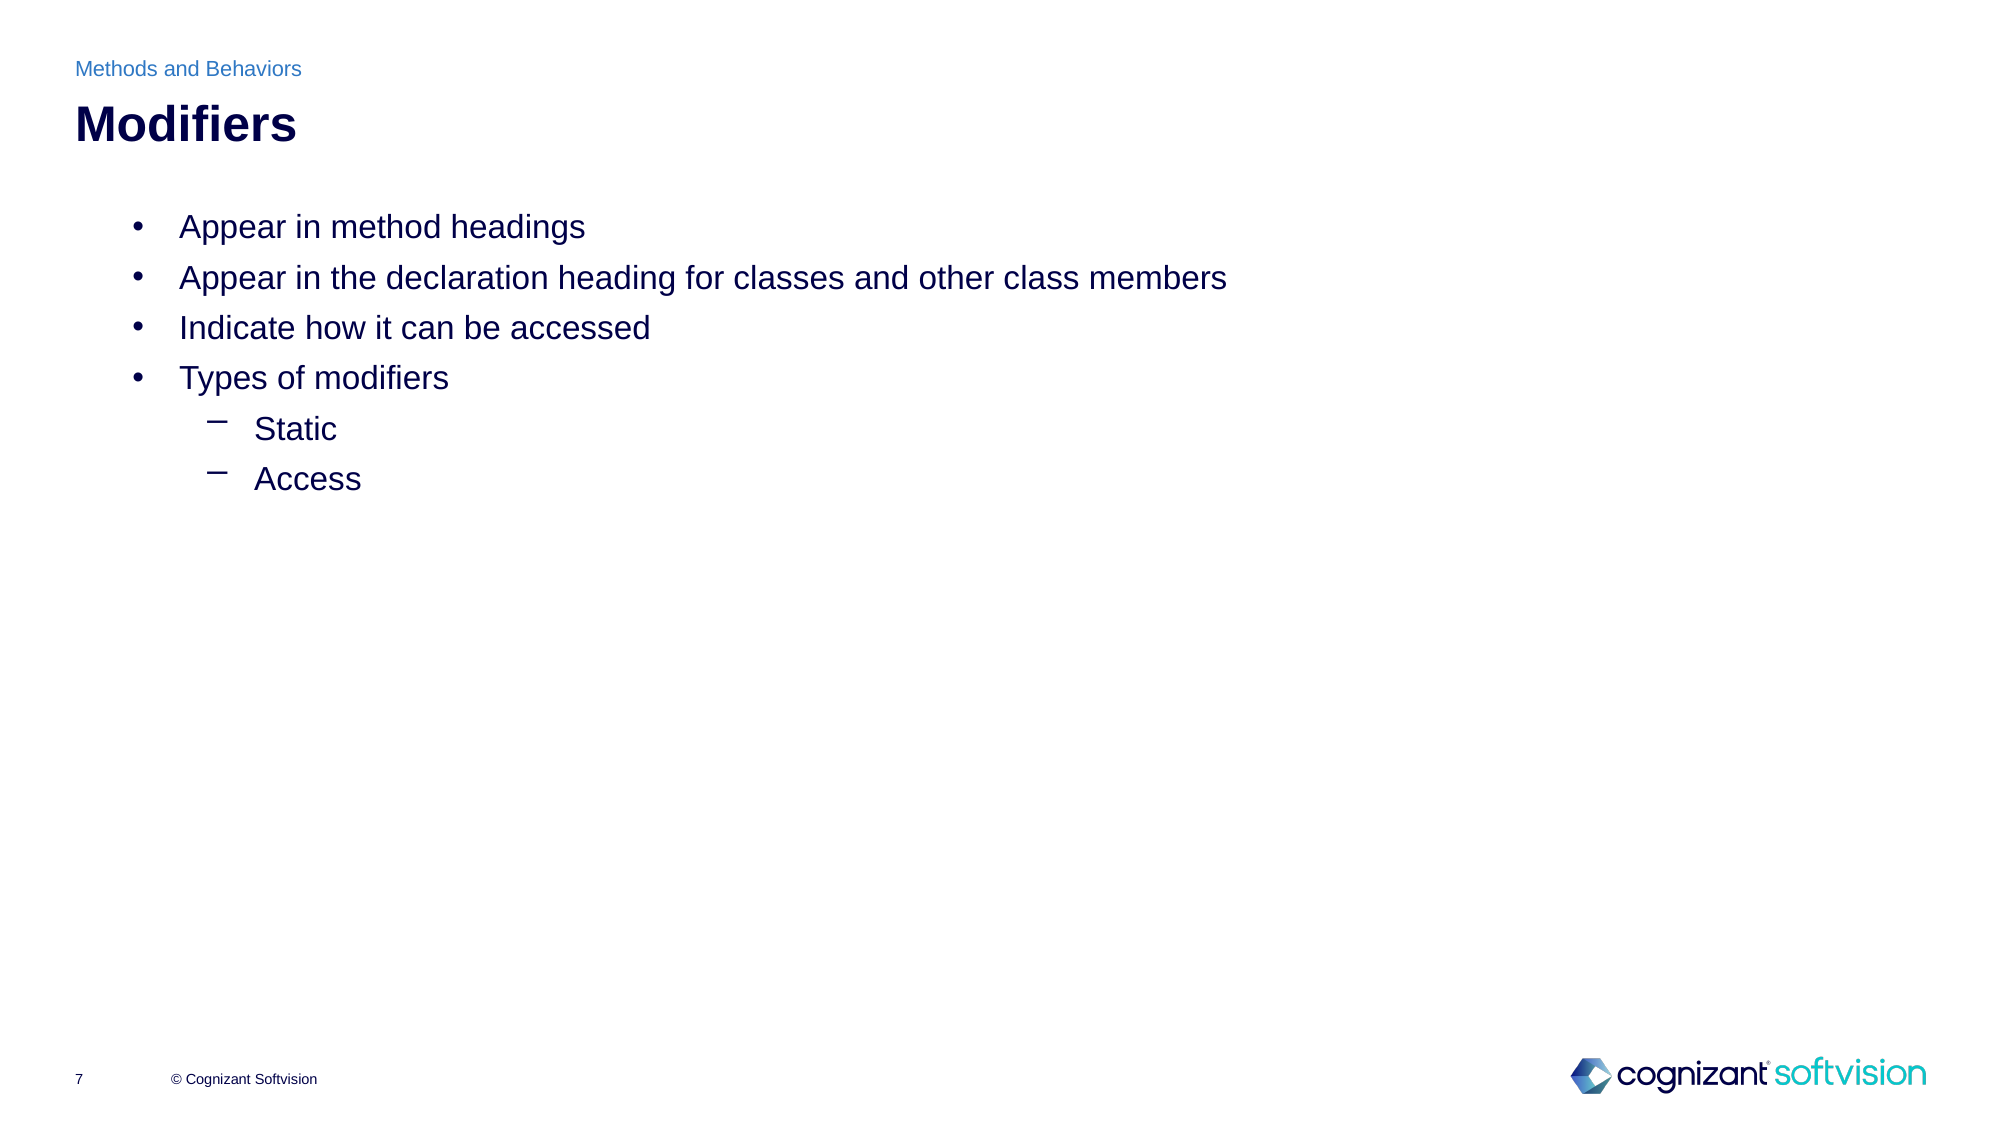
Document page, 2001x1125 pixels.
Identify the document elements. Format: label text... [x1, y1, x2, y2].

title Modifiers [75, 93, 1848, 142]
list Appear in method headings Appear in the declaration heading for classes and other class members Indicate how it can be accessed Types of modifiers Static Access [75, 205, 1848, 894]
footer © Cognizant Softvision [171, 1056, 368, 1088]
slide_number 7 [75, 1056, 133, 1088]
text_box Methods and Behaviors [75, 54, 1850, 93]
picture [1553, 1041, 1943, 1111]
